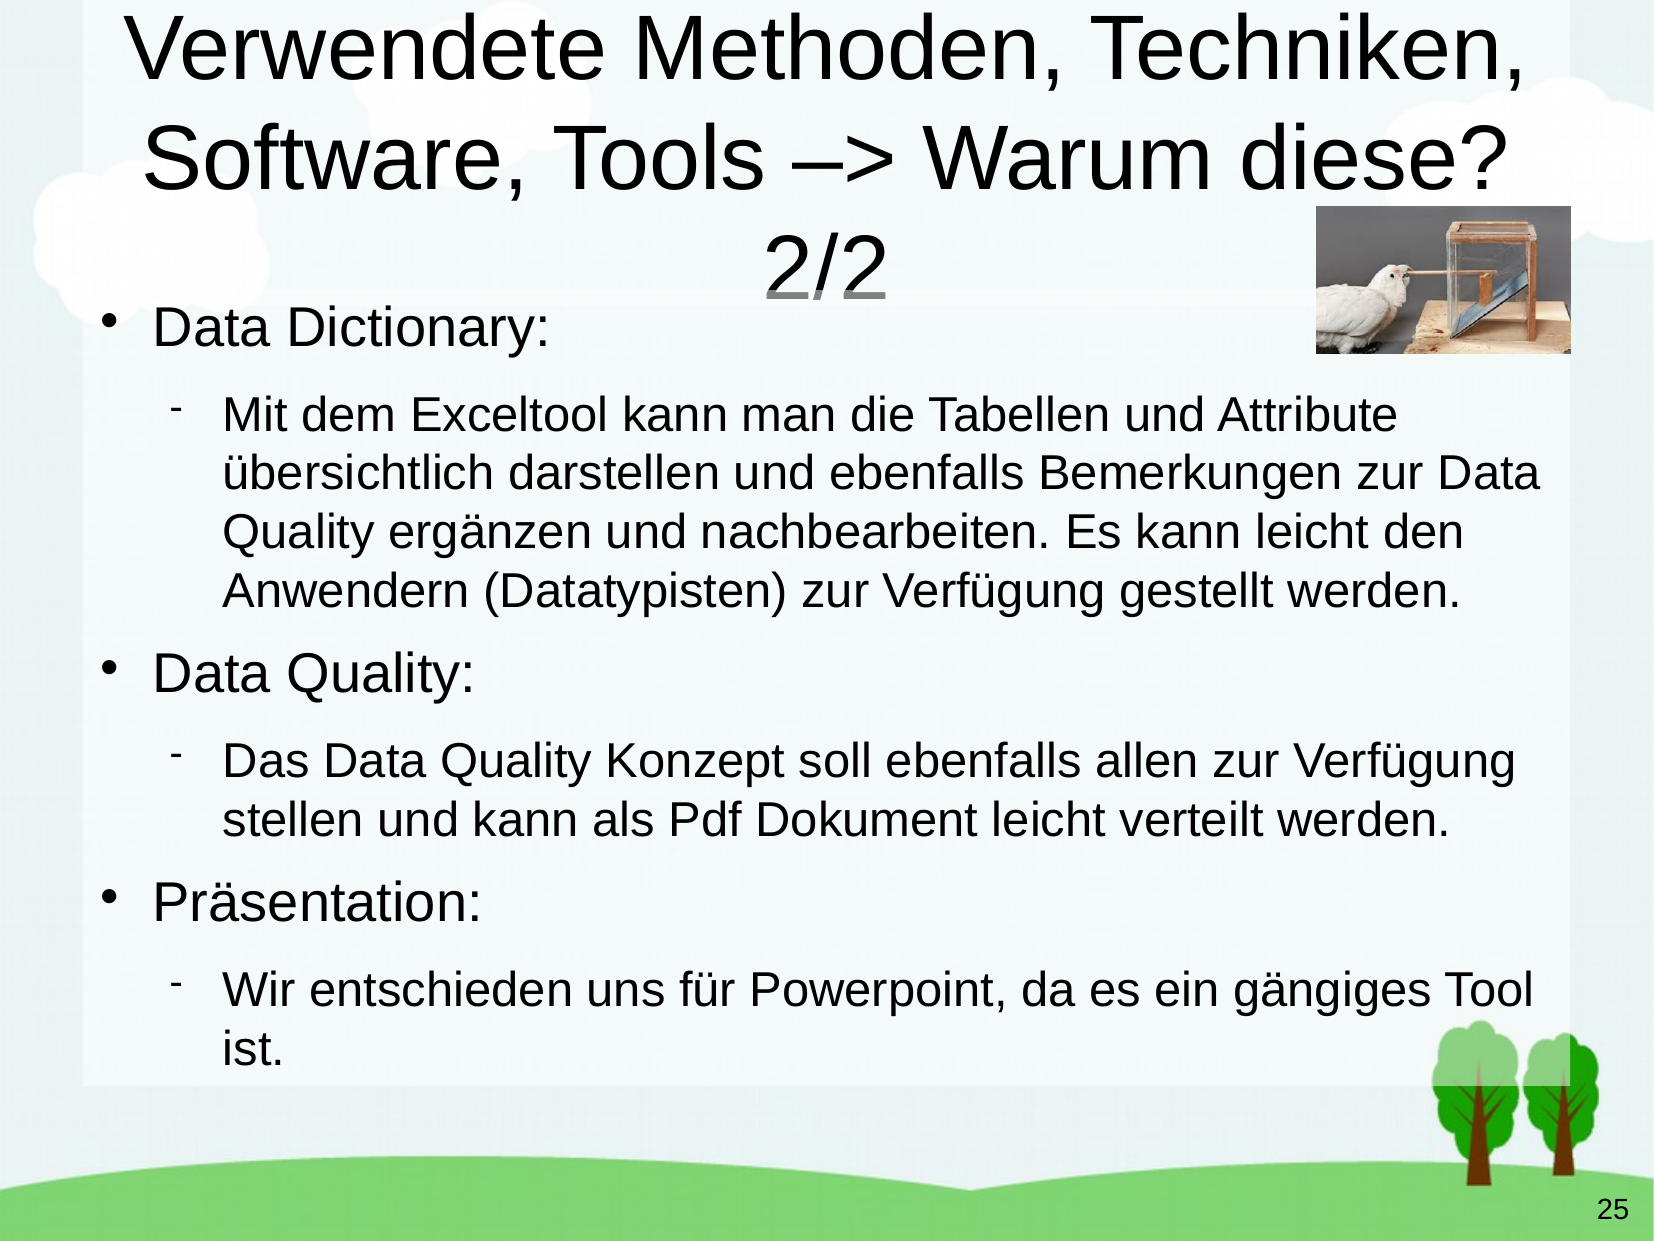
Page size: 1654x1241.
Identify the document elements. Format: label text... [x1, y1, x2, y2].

picture [0, 0, 1654, 1241]
title Verwendete Methoden, Techniken, Software, Tools –> Warum diese? 2/2 [82, 0, 1571, 290]
slide_number 25 [1244, 1190, 1630, 1241]
list Data Dictionary: Mit dem Exceltool kann man die Tabellen und Attribute übersichtlich darstellen und ebenfalls Bemerkungen zur Data Quality ergänzen und nachbearbeiten. Es kann leicht den Anwendern (Datatypisten) zur Verfügung gestellt werden. Data Quality: Das Data Quality Konzept soll ebenfalls allen zur Verfügung stellen und kann als Pdf Dokument leicht verteilt werden. Präsentation: Wir entschieden uns für Powerpoint, da es ein gängiges Tool ist. [82, 290, 1571, 1086]
